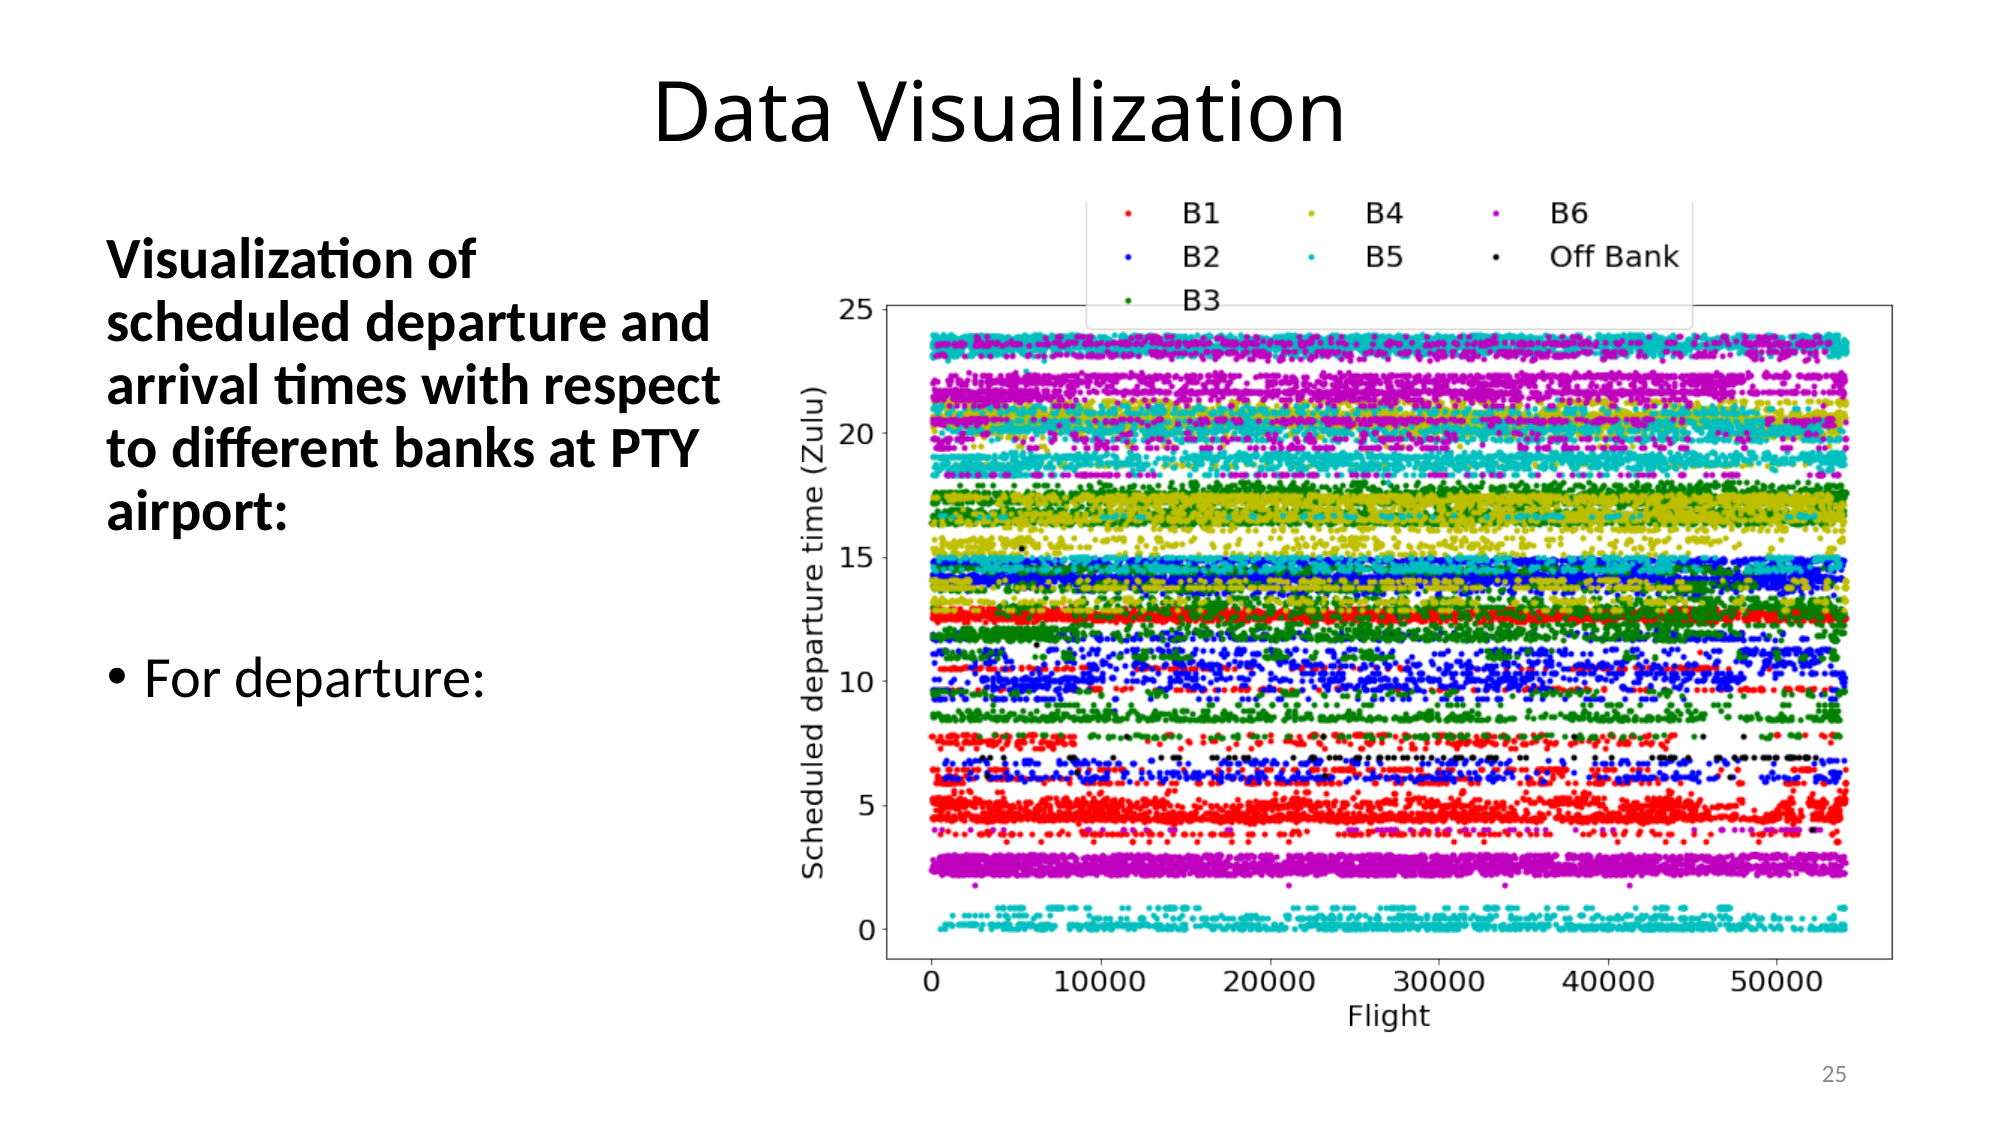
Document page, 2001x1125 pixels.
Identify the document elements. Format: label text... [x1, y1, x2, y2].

list Visualization of scheduled departure and arrival times with respect to different banks at PTY airport: For departure: [91, 220, 740, 1014]
picture [773, 201, 1934, 1048]
title Data Visualization [137, 43, 1863, 186]
slide_number 25 [1412, 1048, 1863, 1103]
